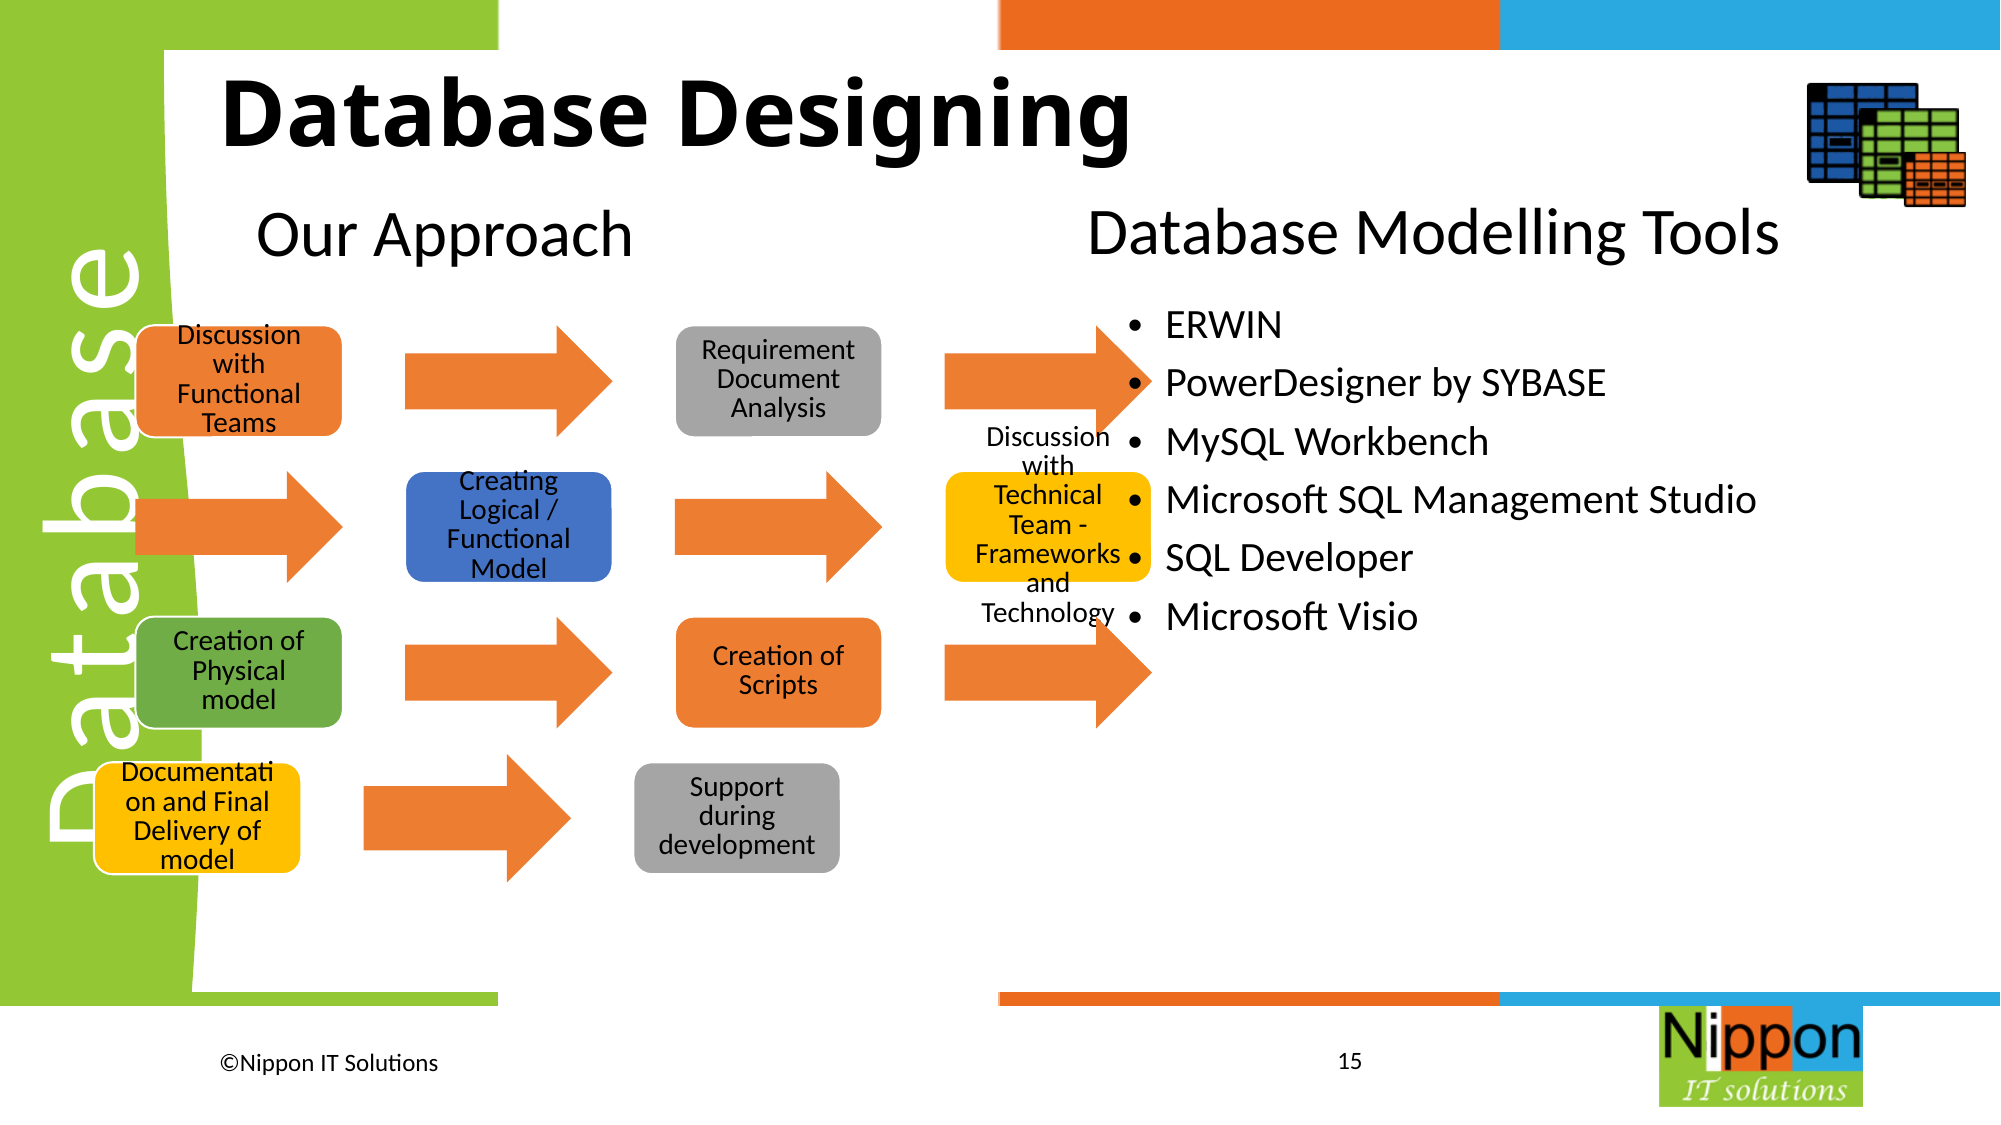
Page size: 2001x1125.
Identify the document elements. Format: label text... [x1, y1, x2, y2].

text_box Database Modelling Tools [1072, 188, 1835, 275]
picture [0, 992, 2000, 1107]
picture [0, 0, 2000, 50]
text_box Our Approach [241, 190, 1003, 277]
slide_number 15 [1322, 1037, 1483, 1098]
text_box Database [0, 194, 174, 903]
footer ©Nippon IT Solutions [204, 1039, 1061, 1099]
text_box ERWIN PowerDesigner by SYBASE MySQL Workbench Microsoft SQL Management Studio SQL Developer Microsoft Visio [1112, 300, 1973, 696]
text_box Database Designing [204, 59, 1863, 170]
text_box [135, 325, 1153, 903]
picture [1800, 77, 1973, 212]
